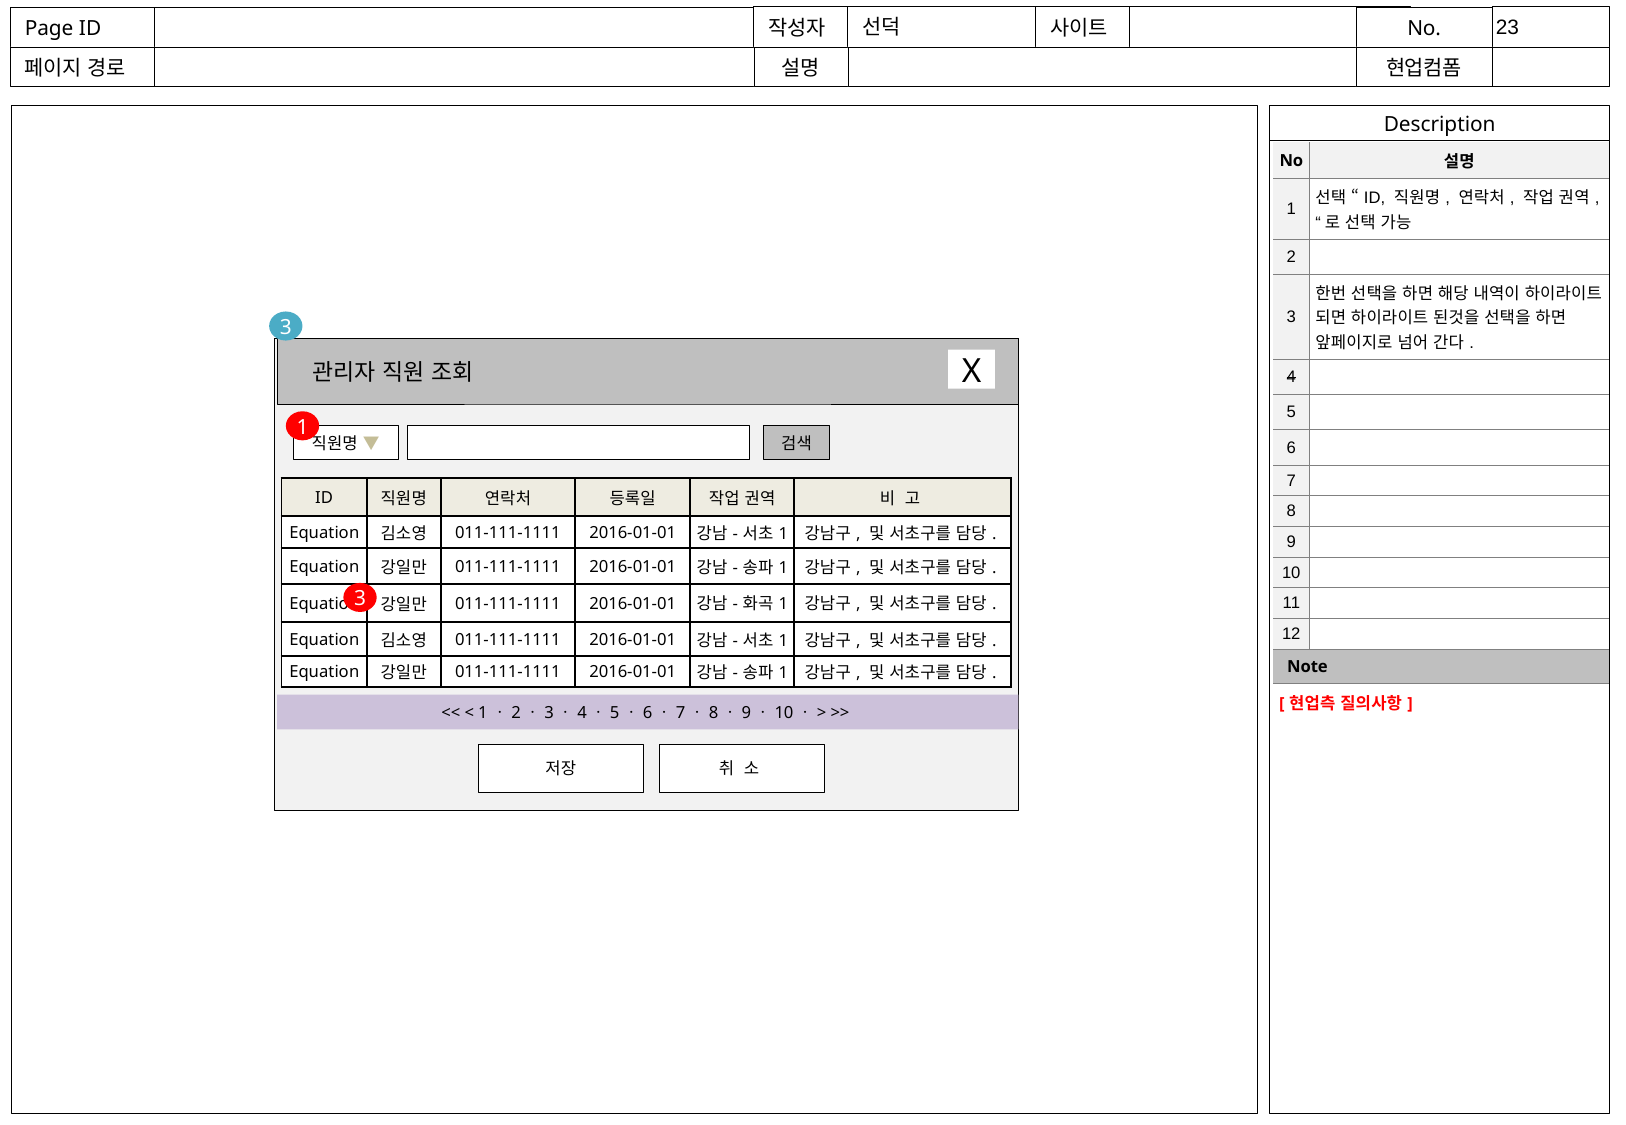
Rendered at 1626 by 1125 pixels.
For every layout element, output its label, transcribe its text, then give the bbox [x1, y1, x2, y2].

table_cell 한번 선택을 하면 해당 내역이 하이라이트 되면 하이라이트 된것을 선택을 하면 앞페이지로 넘어 간다. [1310, 275, 1609, 359]
text_box [272, 339, 1020, 813]
table_header 직원명 [368, 479, 440, 515]
text_box [275, 336, 1020, 406]
text_box 1 [283, 409, 322, 443]
table_header ID [282, 479, 366, 515]
table_header 등록일 [576, 479, 689, 515]
text_box << < 1ㆍ2ㆍ3ㆍ4ㆍ5ㆍ6ㆍ7ㆍ8ㆍ9ㆍ10ㆍ> >> [277, 694, 1019, 730]
table_cell Equation [282, 517, 366, 547]
text_box X [946, 347, 997, 391]
table_cell 1 [1273, 179, 1309, 239]
table_cell Note [1273, 650, 1609, 683]
table_cell [1310, 619, 1609, 649]
table_cell 8 [1273, 496, 1309, 526]
table_cell 5 [1273, 395, 1309, 429]
table_cell 강남-서초1 [691, 623, 793, 655]
table_cell 2016-01-01 [576, 549, 689, 583]
table_header 설명 [1310, 142, 1609, 178]
table_cell 011-111-1111 [442, 585, 574, 621]
table_cell [현업측 질의사항] [1273, 684, 1609, 879]
table_cell 011-111-1111 [442, 517, 574, 547]
table_cell 선택 “ID, 직원명, 연락처, 작업 권역, “로 선택 가능 [1310, 179, 1609, 239]
table_cell 2 [1273, 240, 1309, 274]
table_cell Equation [282, 657, 366, 686]
text_box 관리자 직원 조회 [297, 349, 490, 392]
table_cell 강남-송파1 [691, 549, 793, 583]
table_cell 6 [1273, 430, 1309, 465]
table_cell 강남구, 및 서초구를 담당. [795, 517, 1010, 547]
table_cell 011-111-1111 [442, 549, 574, 583]
table_cell [1310, 395, 1609, 429]
text_box 저장 [476, 742, 646, 794]
text_box 3 [267, 309, 305, 343]
table_header No [1273, 142, 1309, 178]
table_cell [1310, 527, 1609, 557]
table_cell 7 [1273, 466, 1309, 495]
table_cell [1310, 588, 1609, 618]
table_cell 3 [1273, 275, 1309, 359]
text_box 3 [341, 580, 379, 615]
table_cell 김소영 [368, 623, 440, 655]
table_header 연락처 [442, 479, 574, 515]
text_box [405, 424, 752, 461]
text_box 검색 [762, 424, 832, 461]
table_cell 강일만 [368, 549, 440, 583]
table_cell 강남구, 및 서초구를 담당. [795, 657, 1010, 686]
table_cell 강남구, 및 서초구를 담당. [795, 623, 1010, 655]
table_cell 2016-01-01 [576, 623, 689, 655]
table_cell 11 [1273, 588, 1309, 618]
table_cell 강남구, 및 서초구를 담당. [795, 549, 1010, 583]
text_box 취 소 [657, 742, 826, 794]
table_cell 4 [1273, 360, 1309, 394]
table_cell 강남-화곡1 [691, 585, 793, 621]
table_cell [1310, 466, 1609, 495]
table_cell 2016-01-01 [576, 657, 689, 686]
table_cell [1310, 558, 1609, 587]
text_box 직원명 ▼ [291, 424, 400, 461]
table_cell 강남-서초1 [691, 517, 793, 547]
table_cell 2016-01-01 [576, 517, 689, 547]
table_cell 강일만 [368, 657, 440, 686]
table_cell 12 [1273, 619, 1309, 649]
table_cell 강남구, 및 서초구를 담당. [795, 585, 1010, 621]
table_cell 강남-송파1 [691, 657, 793, 686]
table_cell Equation [282, 585, 366, 621]
table_cell 김소영 [368, 517, 440, 547]
table_cell [1310, 496, 1609, 526]
table_cell [1310, 240, 1609, 274]
table_cell 10 [1273, 558, 1309, 587]
table_cell 9 [1273, 527, 1309, 557]
table_cell Equation [282, 549, 366, 583]
table_cell [1310, 360, 1609, 394]
table_header 작업 권역 [691, 479, 793, 515]
table_cell Equation [282, 623, 366, 655]
table_cell [1310, 430, 1609, 465]
table_header 비 고 [795, 479, 1010, 515]
table_cell 2016-01-01 [576, 585, 689, 621]
table_cell 011-111-1111 [442, 623, 574, 655]
table_cell 011-111-1111 [442, 657, 574, 686]
table_cell 강일만 [368, 585, 440, 621]
